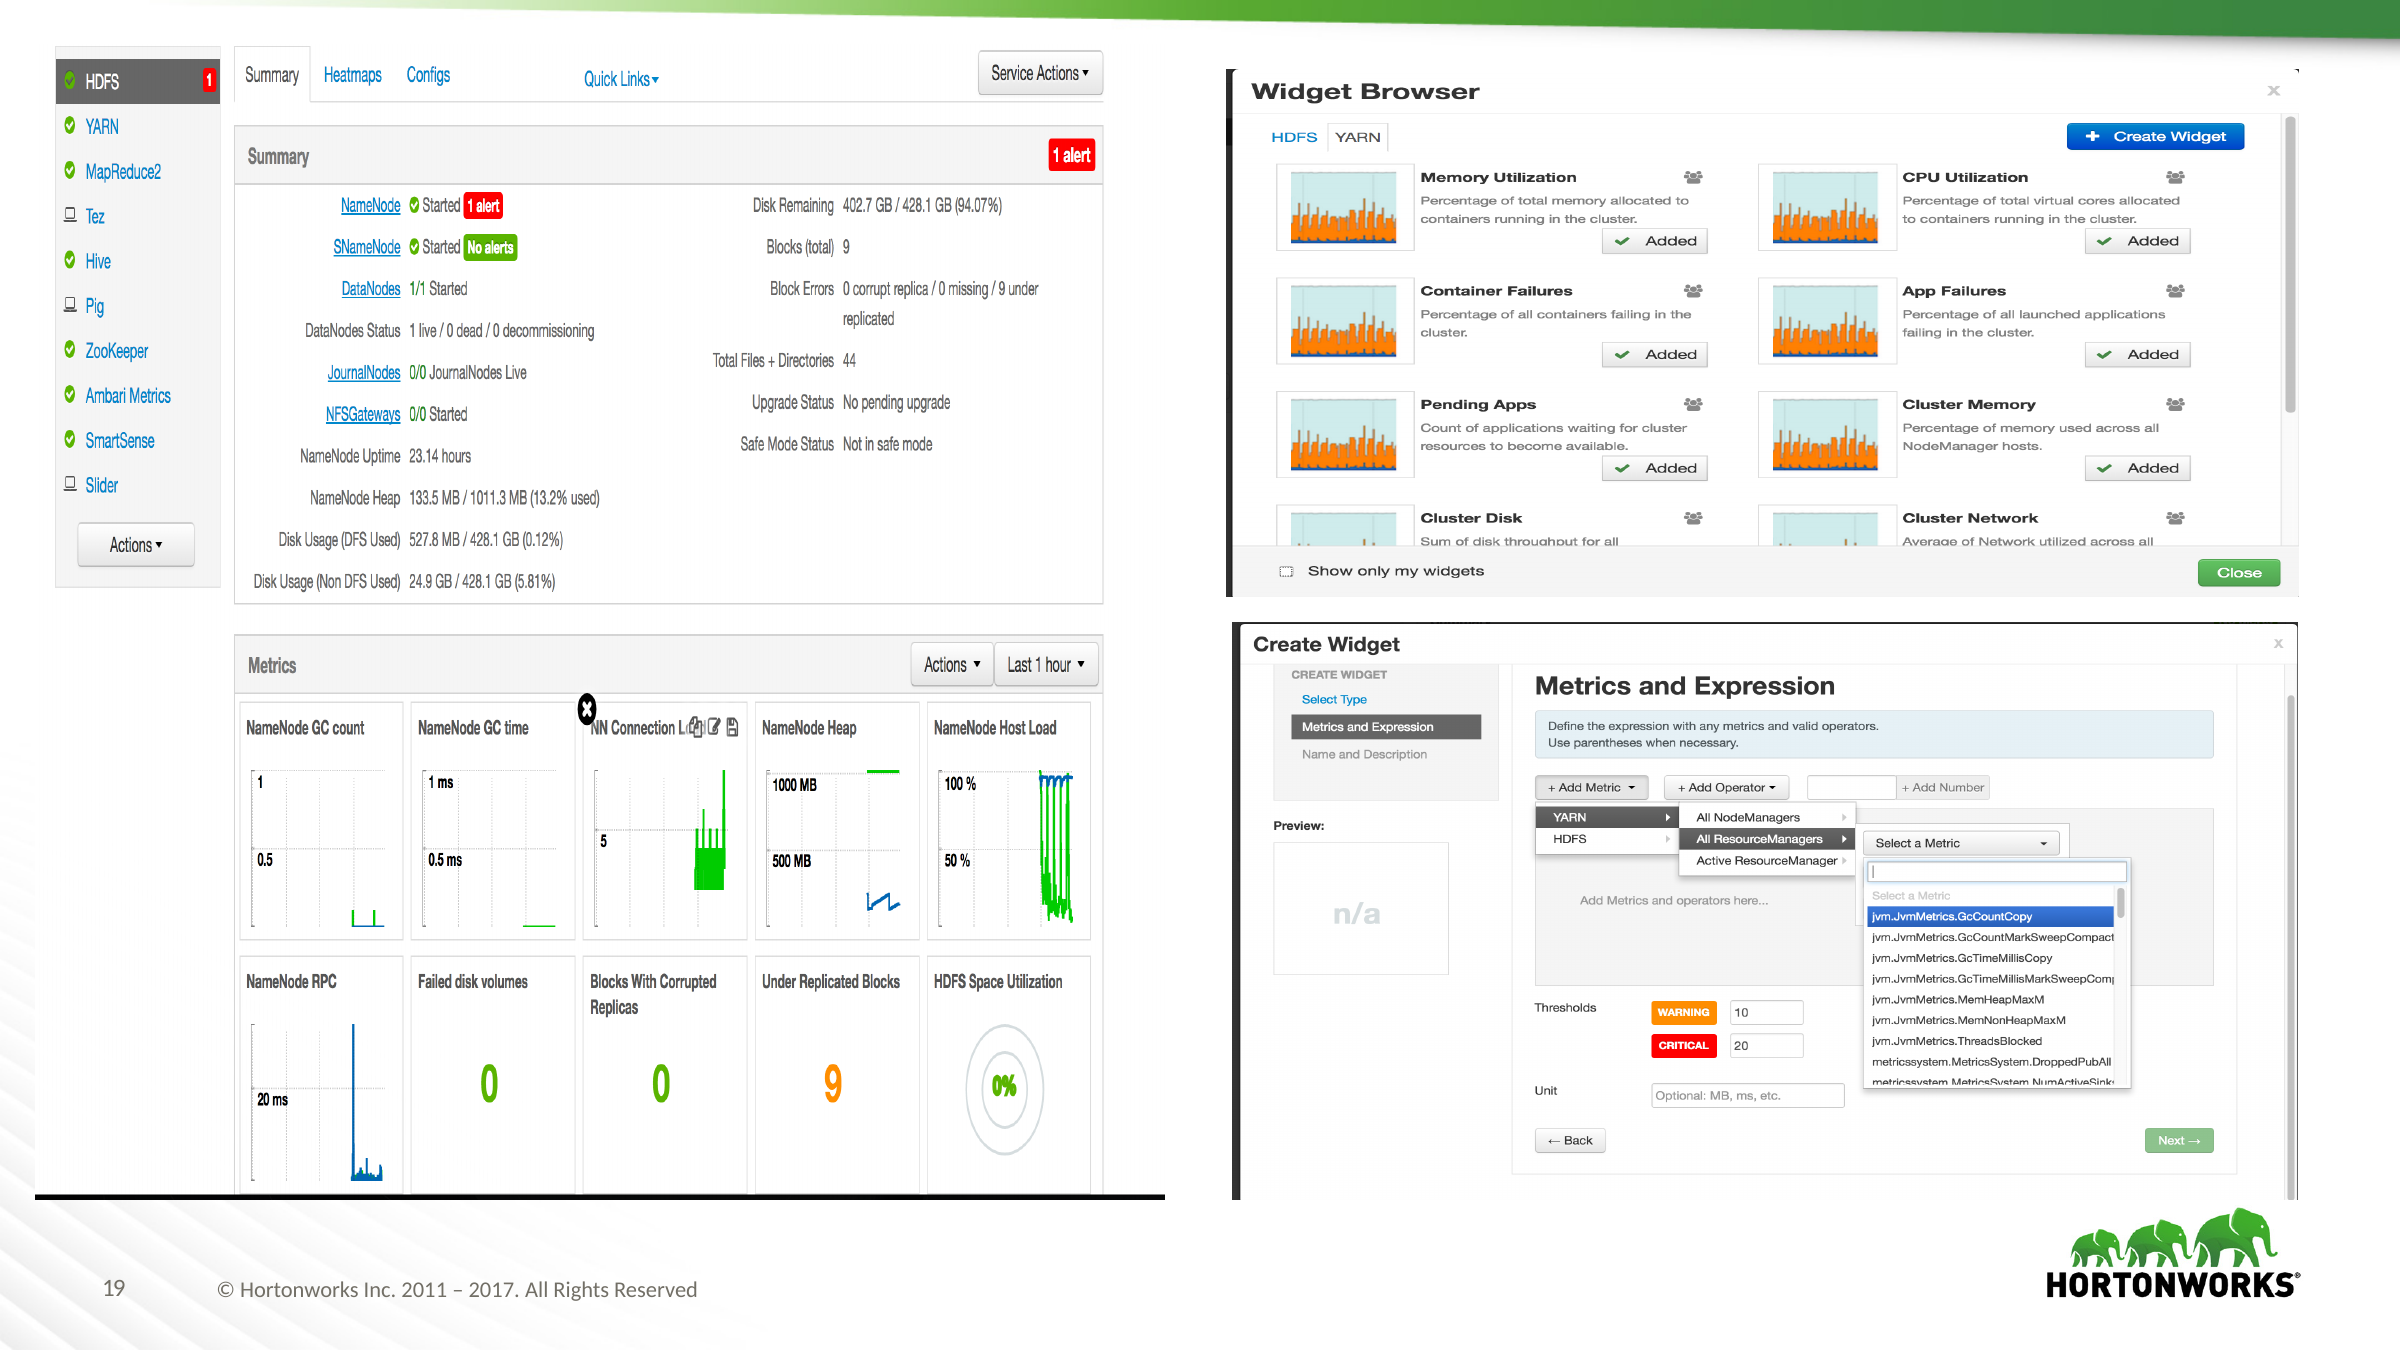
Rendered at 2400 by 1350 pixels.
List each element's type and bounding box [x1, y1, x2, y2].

list [35, 44, 1165, 1201]
list [1226, 69, 2299, 598]
list [1231, 622, 2299, 1201]
picture [0, 0, 2400, 1350]
